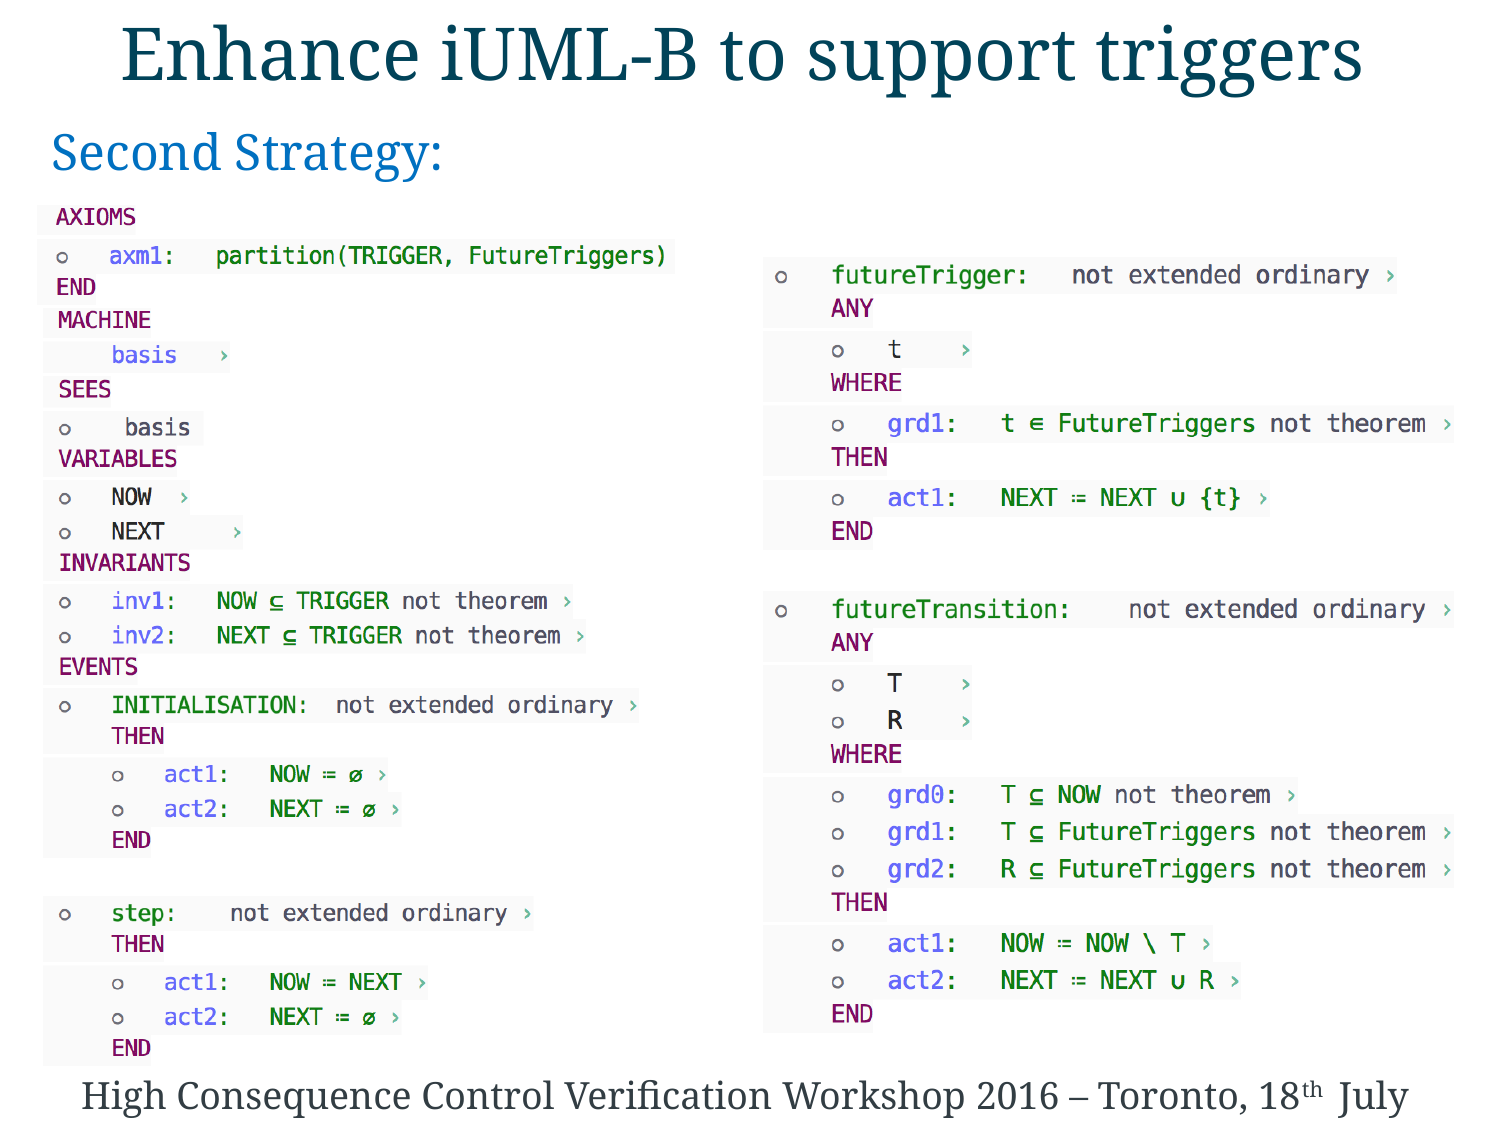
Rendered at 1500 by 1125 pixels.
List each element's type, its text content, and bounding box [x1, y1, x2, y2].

list Second Strategy: [37, 113, 1500, 910]
picture [36, 204, 676, 305]
picture [763, 253, 1478, 1045]
picture [43, 308, 653, 1069]
title Enhance iUML-B to support triggers [0, 0, 1500, 107]
